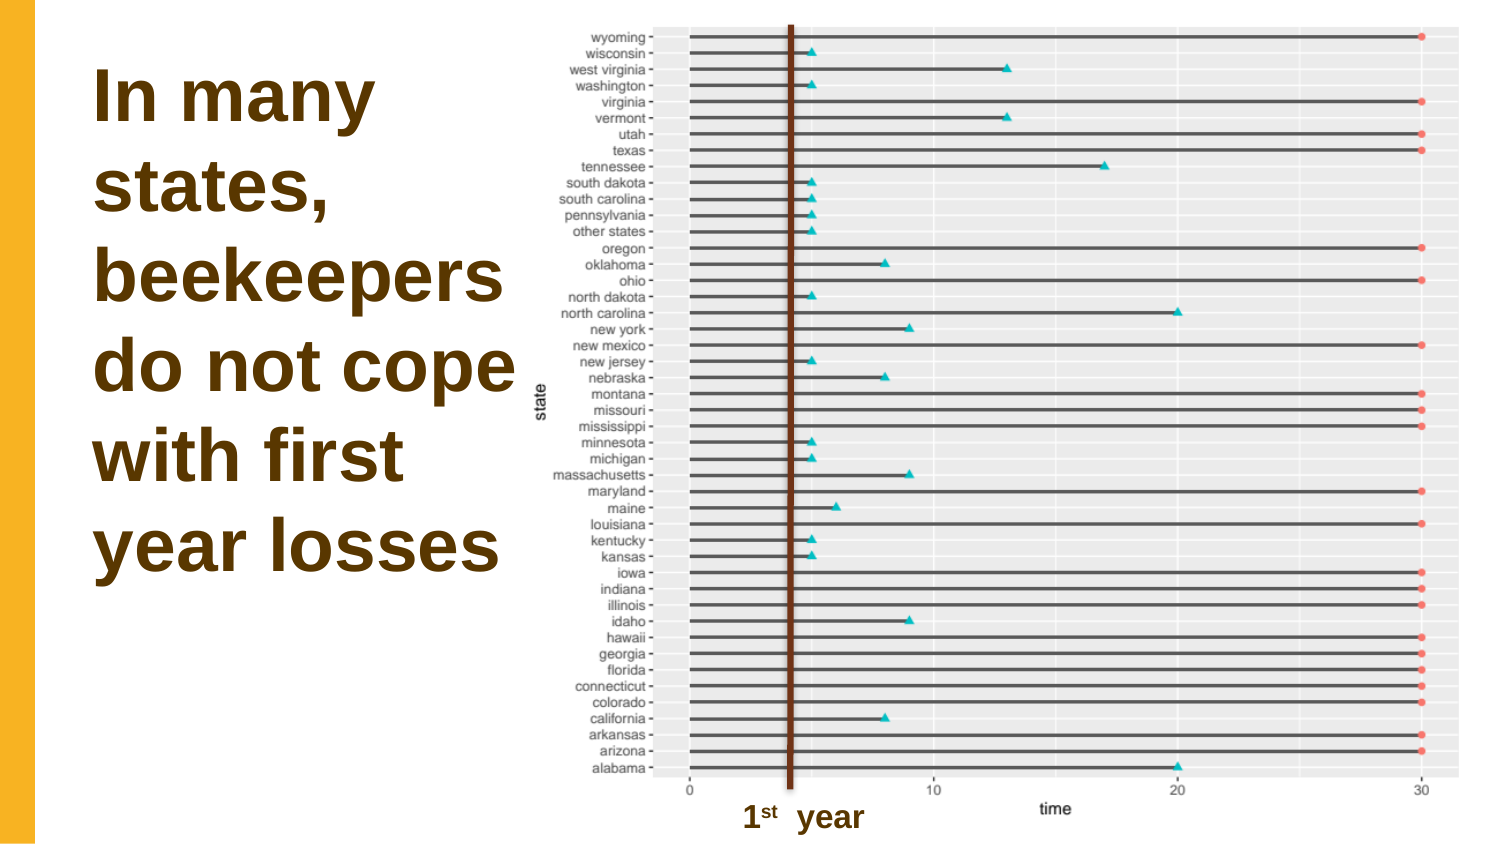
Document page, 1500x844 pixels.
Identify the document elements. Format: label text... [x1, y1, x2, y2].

picture [524, 19, 1471, 825]
text_box In many states, beekeepers do not cope with first year losses [78, 38, 519, 285]
text_box In many states, beekeepers do not cope with first year losses [78, 362, 519, 594]
text_box [77, 285, 519, 362]
text_box 1st year [727, 832, 924, 843]
text_box [0, 0, 35, 844]
